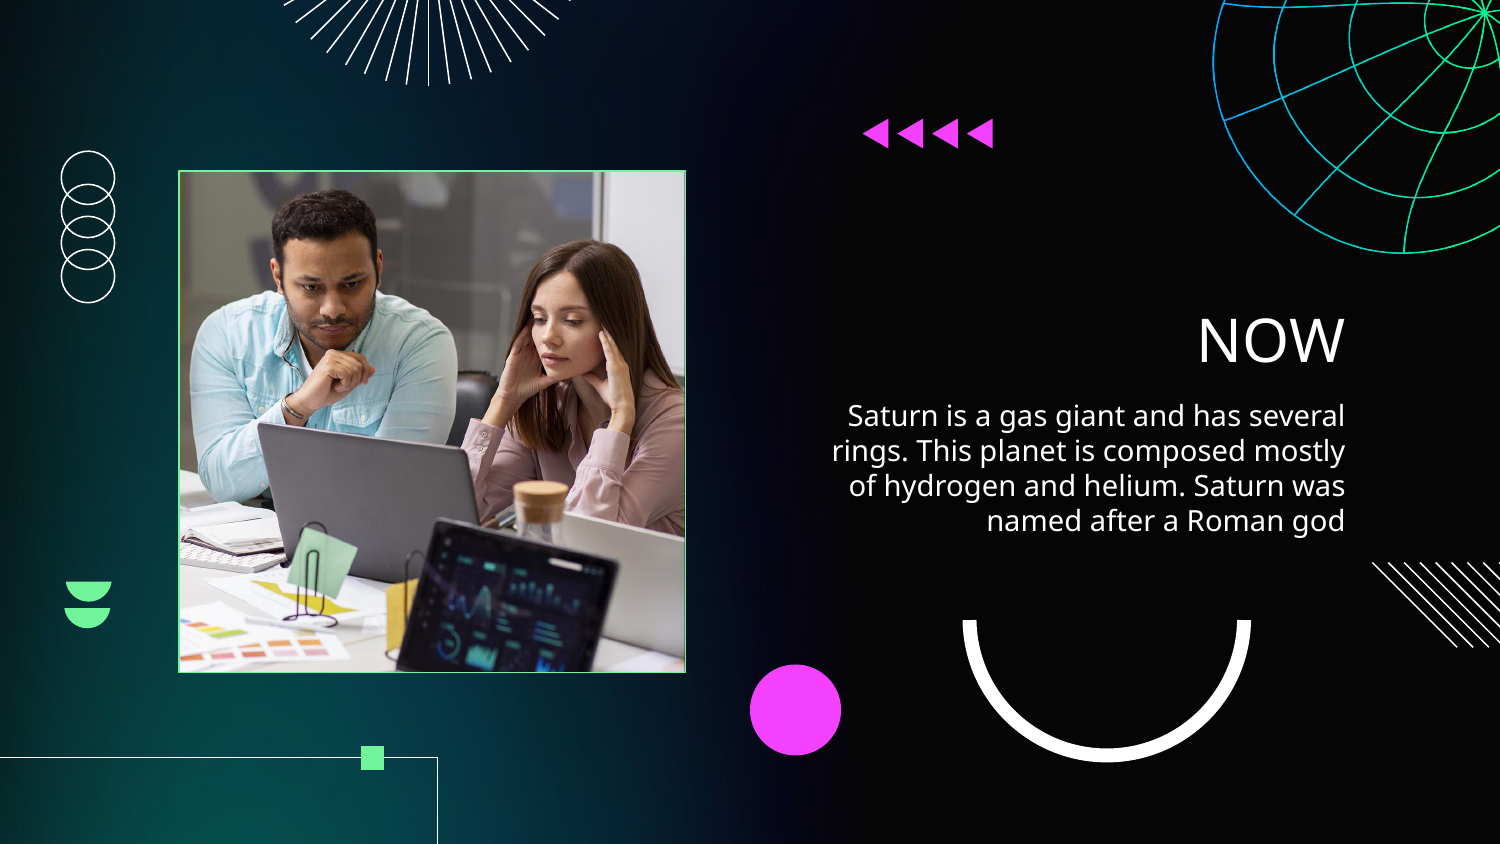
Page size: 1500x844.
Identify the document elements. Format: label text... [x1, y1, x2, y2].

title NOW [814, 301, 1372, 363]
picture [0, 758, 437, 844]
picture [0, 0, 1500, 844]
picture [1215, 6, 1280, 118]
subtitle Saturn is a gas giant and has several rings. This planet is composed mostly of hydrogen and helium. Saturn was named after a Roman god [814, 382, 1372, 577]
